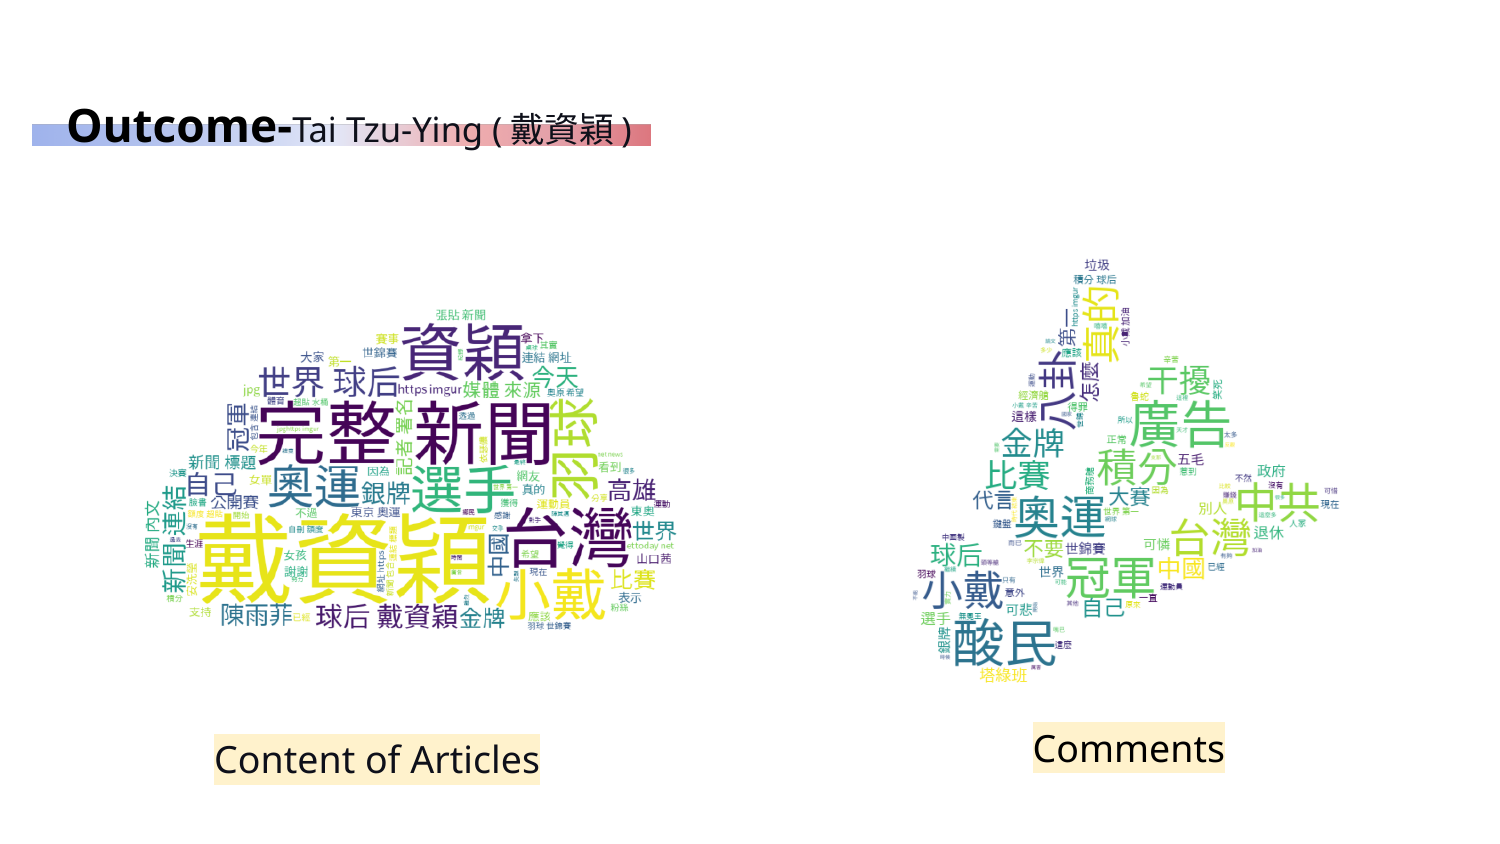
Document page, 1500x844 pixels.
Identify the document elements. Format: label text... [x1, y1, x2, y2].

text_box Comments [882, 709, 1375, 785]
title Outcome-Tai Tzu-Ying (戴資穎) [51, 72, 1449, 167]
text_box Content of Articles [199, 721, 618, 797]
picture [898, 238, 1360, 700]
picture [29, 124, 651, 147]
picture [98, 276, 719, 660]
